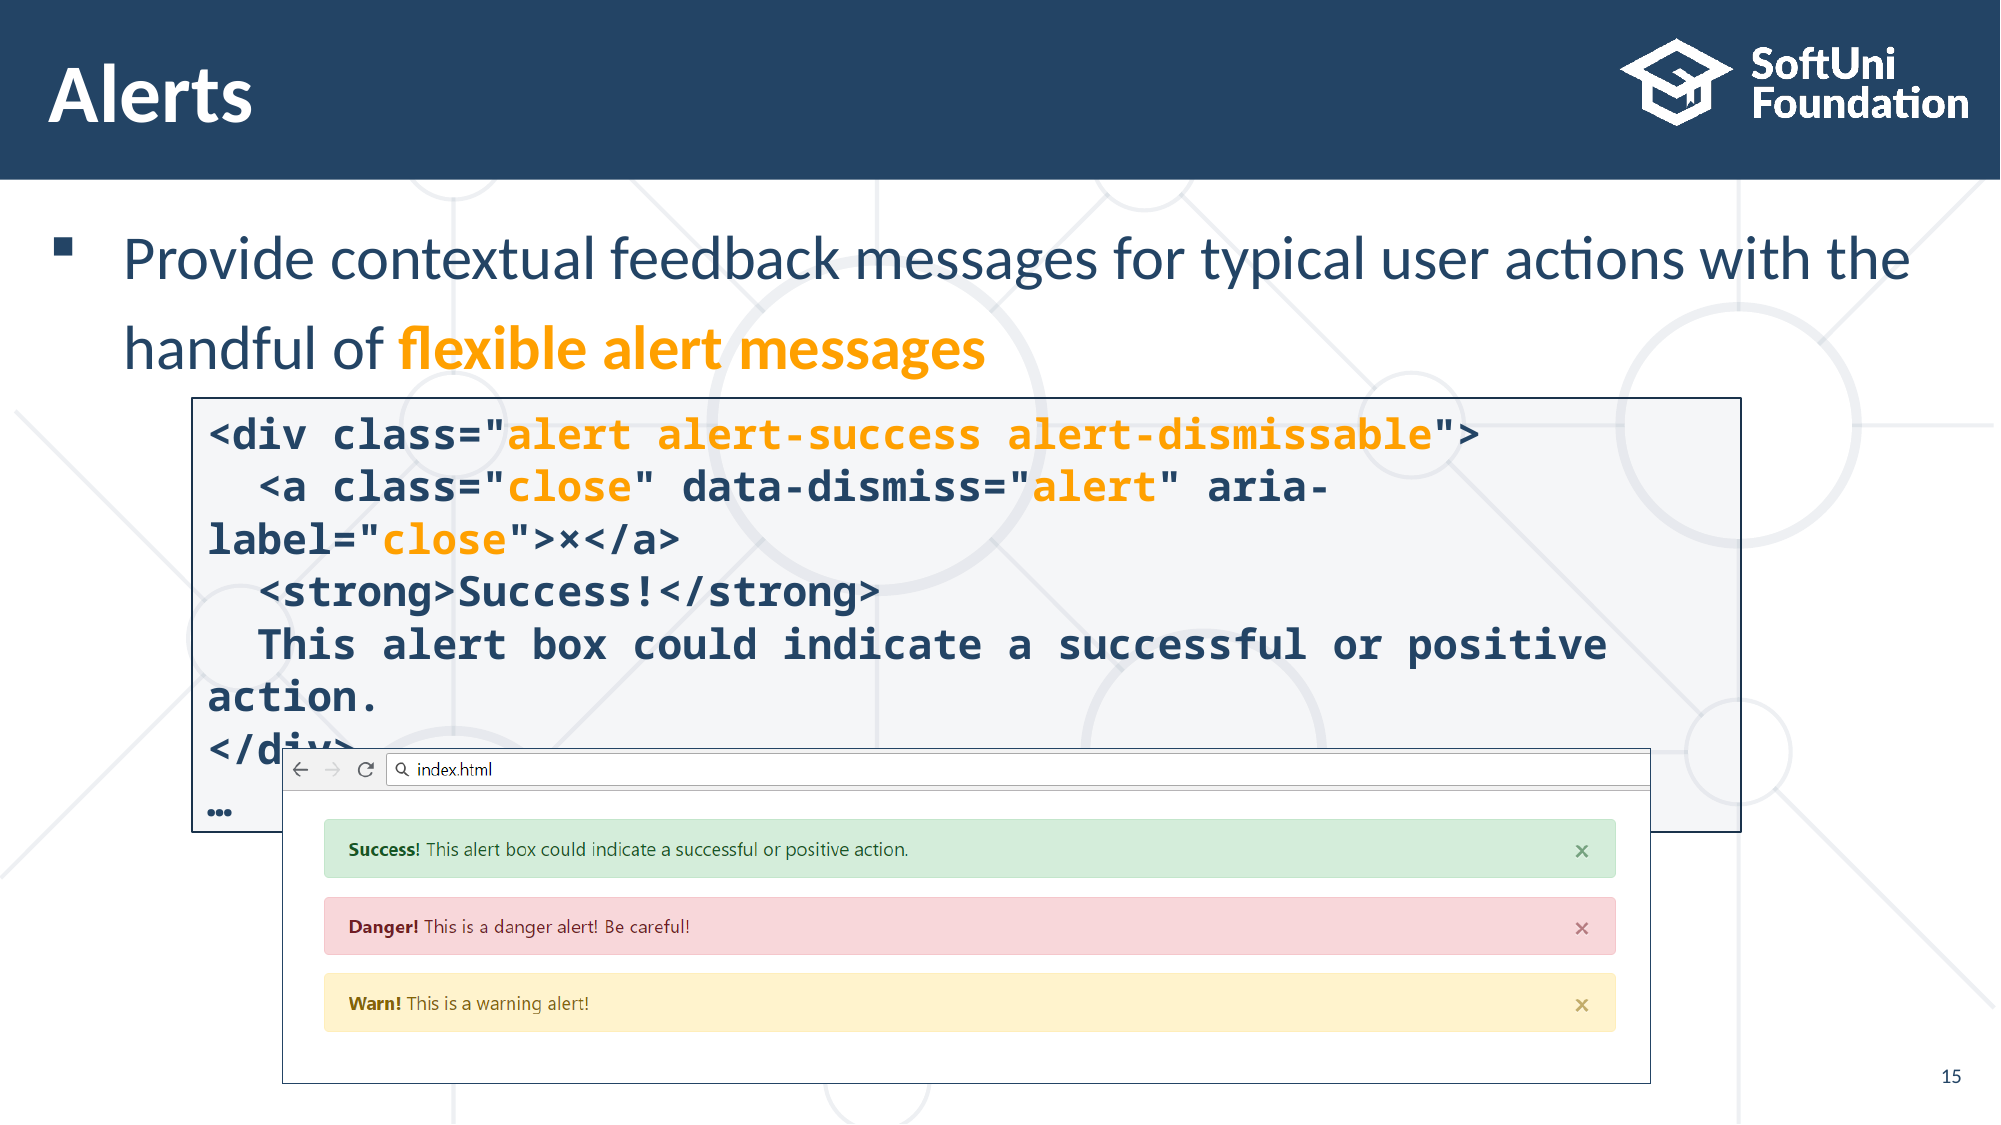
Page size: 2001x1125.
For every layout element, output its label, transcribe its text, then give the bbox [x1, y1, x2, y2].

title Alerts [31, 16, 1591, 162]
picture [281, 748, 1651, 1084]
slide_number 15 [1897, 1049, 1968, 1101]
list Provide contextual feedback messages for typical user actions with the handful of flexible alert messages [31, 196, 1970, 1050]
text_box <div class="alert alert-success alert-dismissable"> <a class="close" data-dismiss="alert" aria-label="close">×</a> <strong>Success!</strong> This alert box could indicate a successful or positive action. </div> … [192, 397, 1741, 833]
picture [1619, 38, 1968, 126]
